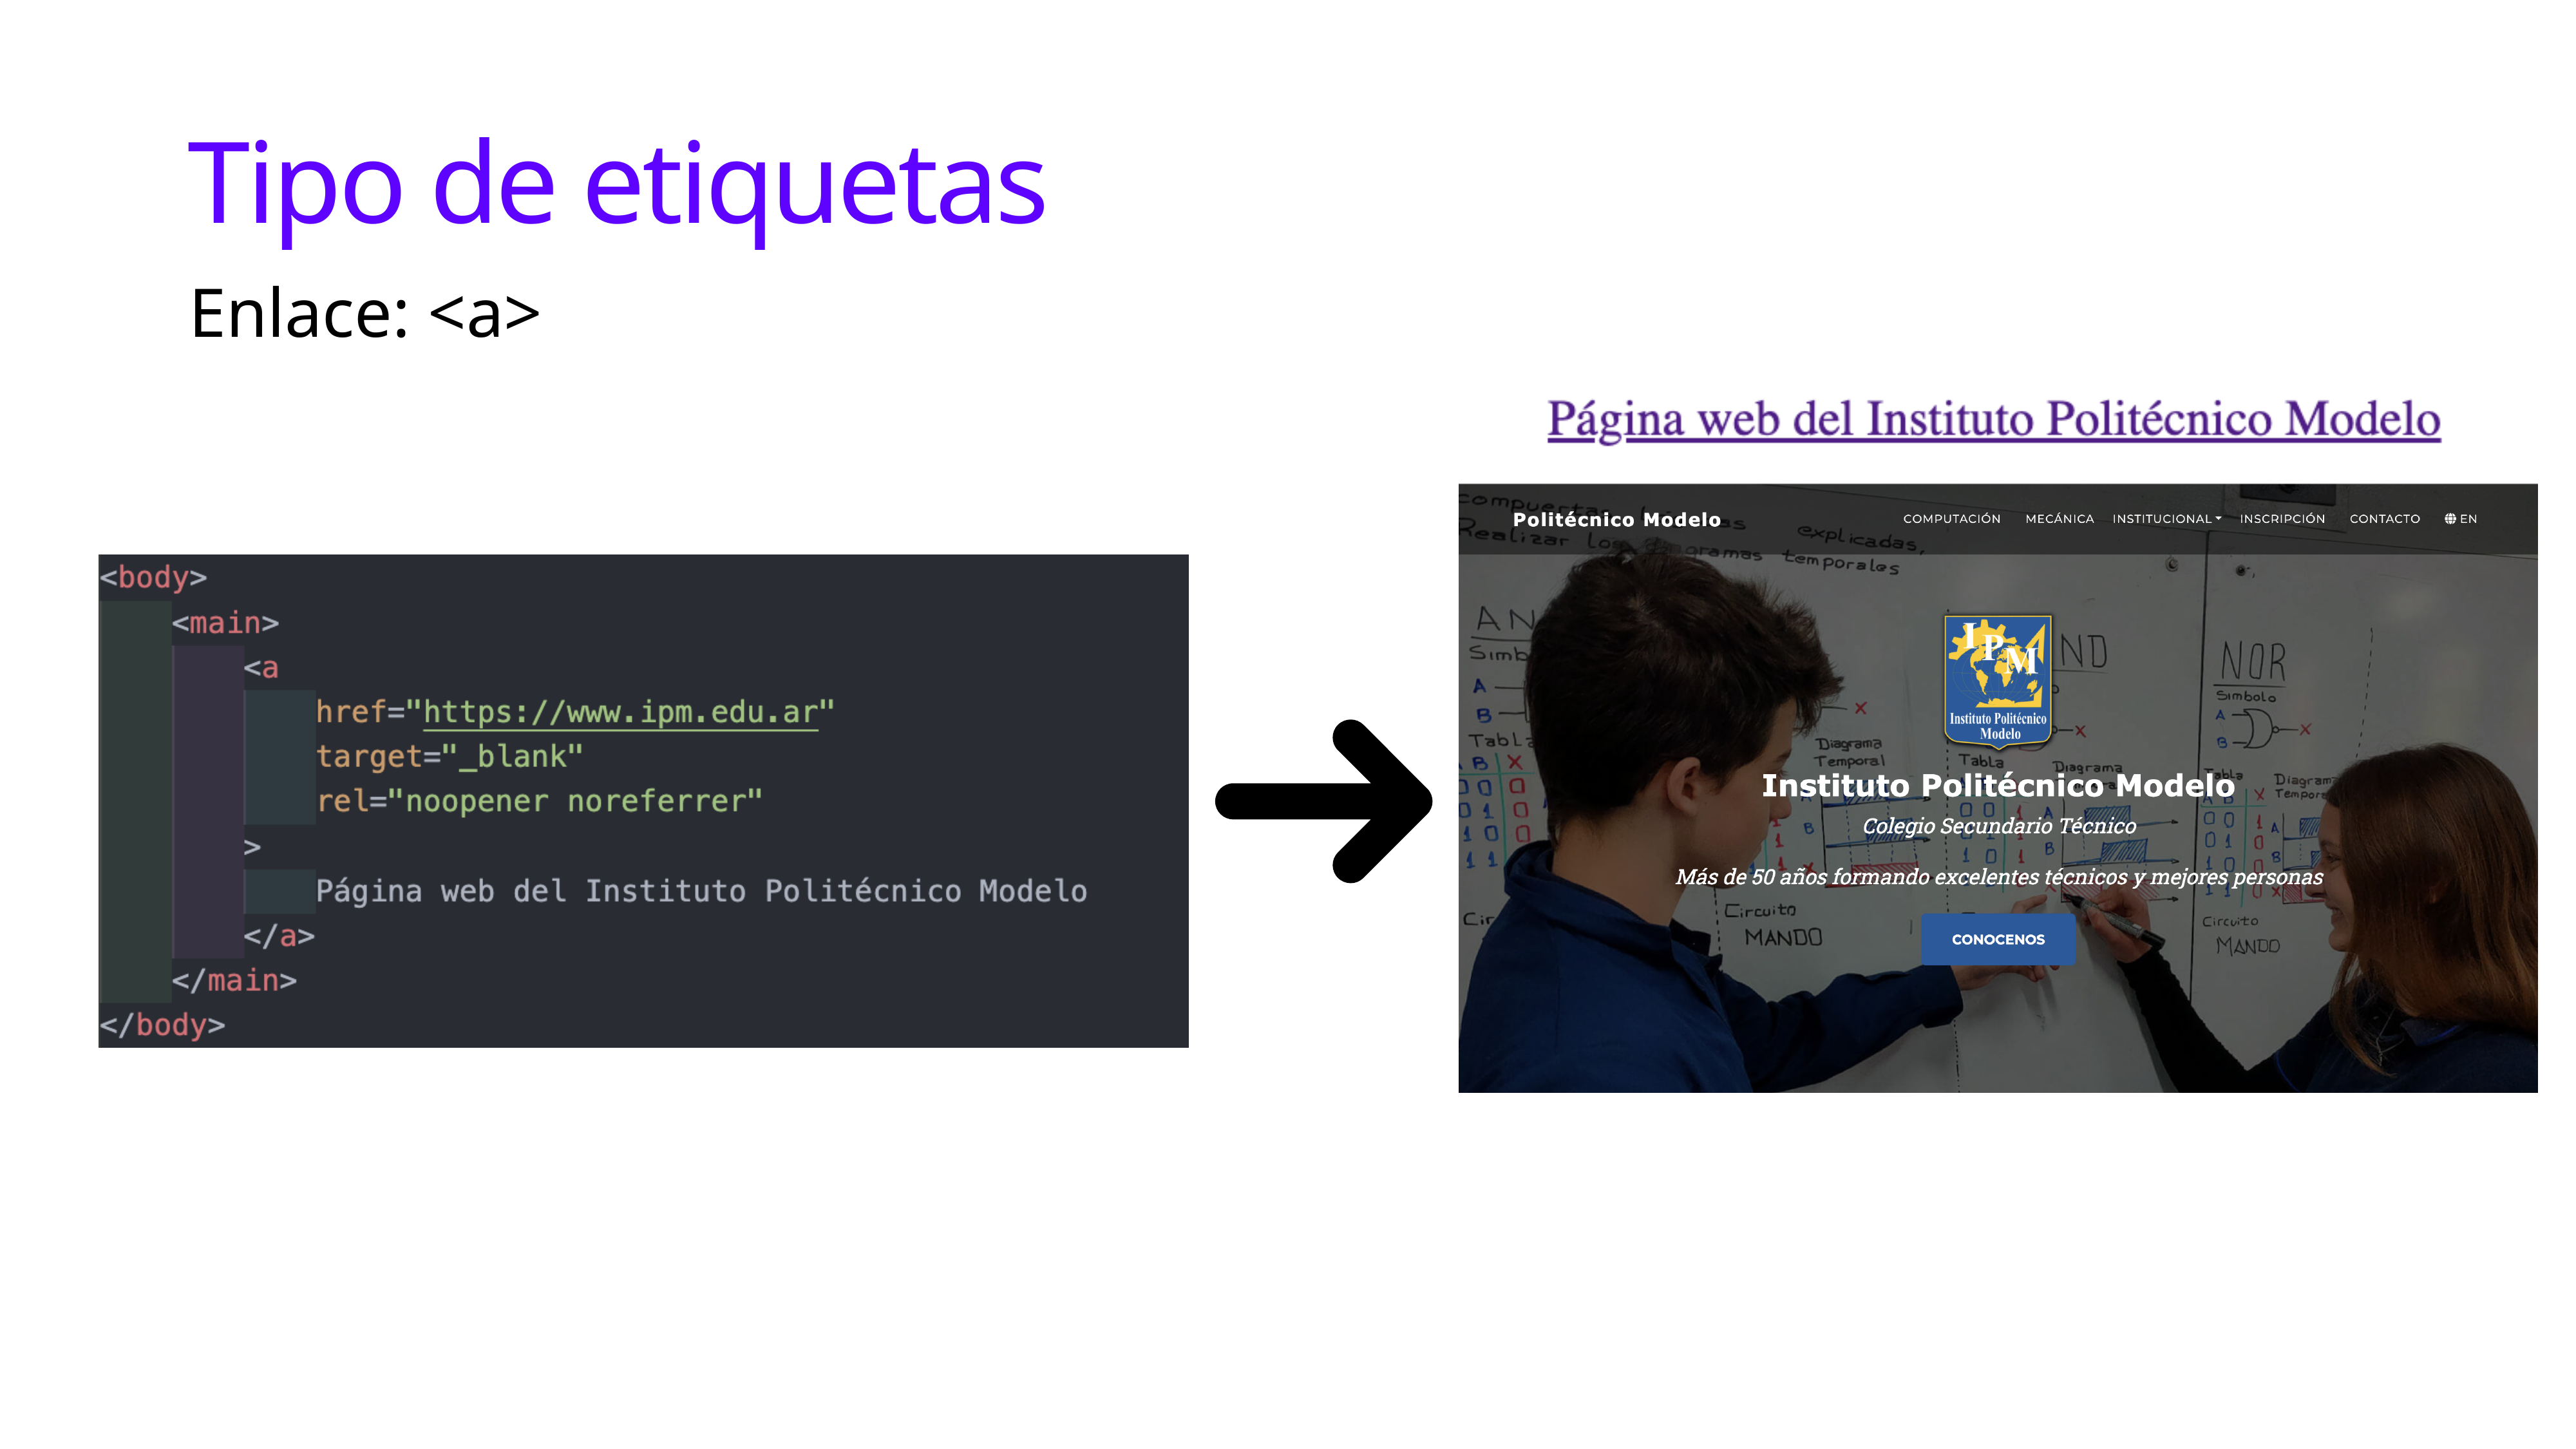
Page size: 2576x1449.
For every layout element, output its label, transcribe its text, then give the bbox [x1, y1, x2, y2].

picture [1526, 365, 2470, 482]
picture [1459, 483, 2538, 1094]
text_box [1215, 719, 1433, 884]
list Enlace: <a> [93, 265, 639, 384]
title Tipo de etiquetas [108, 86, 1129, 251]
picture [99, 554, 1189, 1048]
